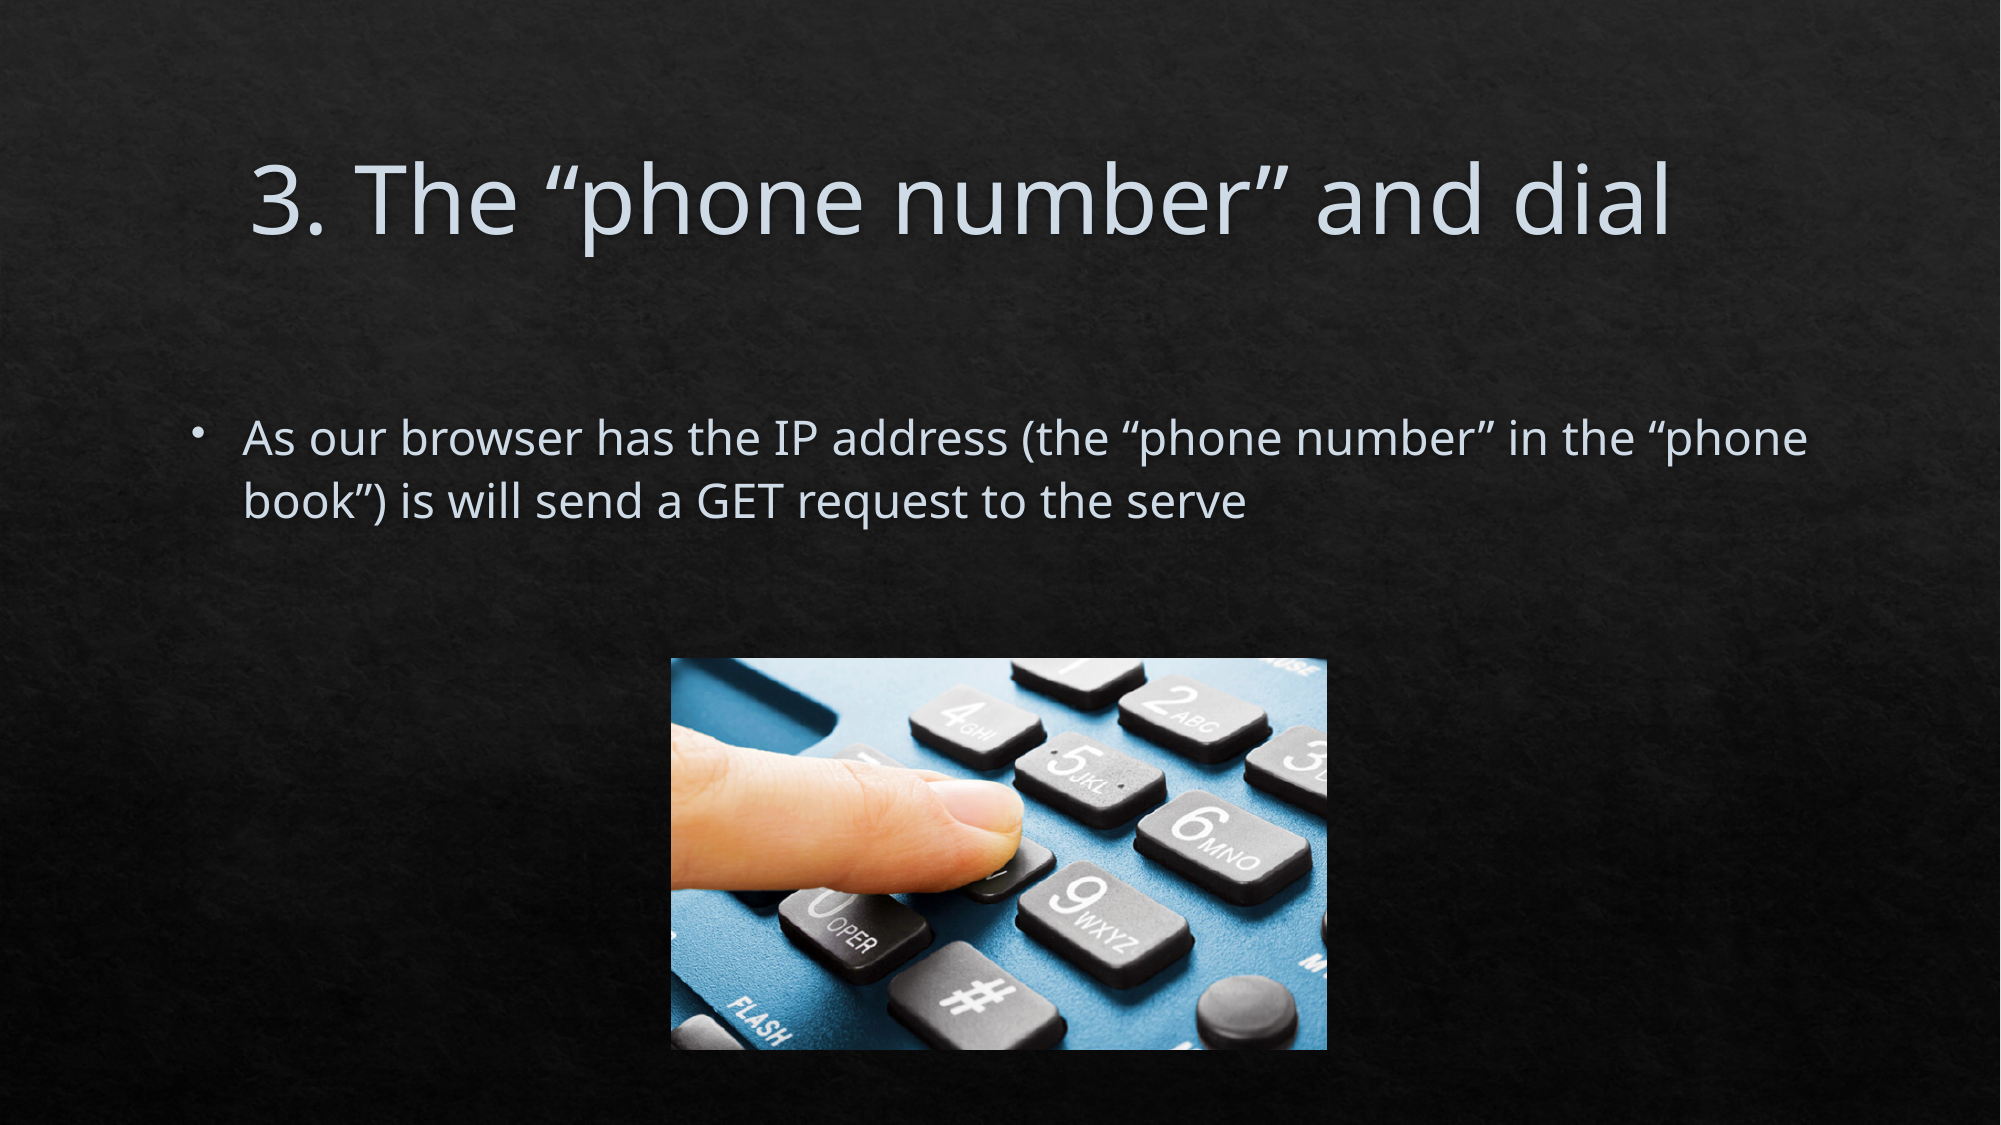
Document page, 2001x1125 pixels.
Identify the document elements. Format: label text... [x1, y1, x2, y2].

list As our browser has the IP address (the “phone number” in the “phone book”) is will send a GET request to the serve [171, 394, 1870, 617]
title 3. The “phone number” and dial [149, 99, 1849, 307]
picture [670, 658, 1328, 1050]
